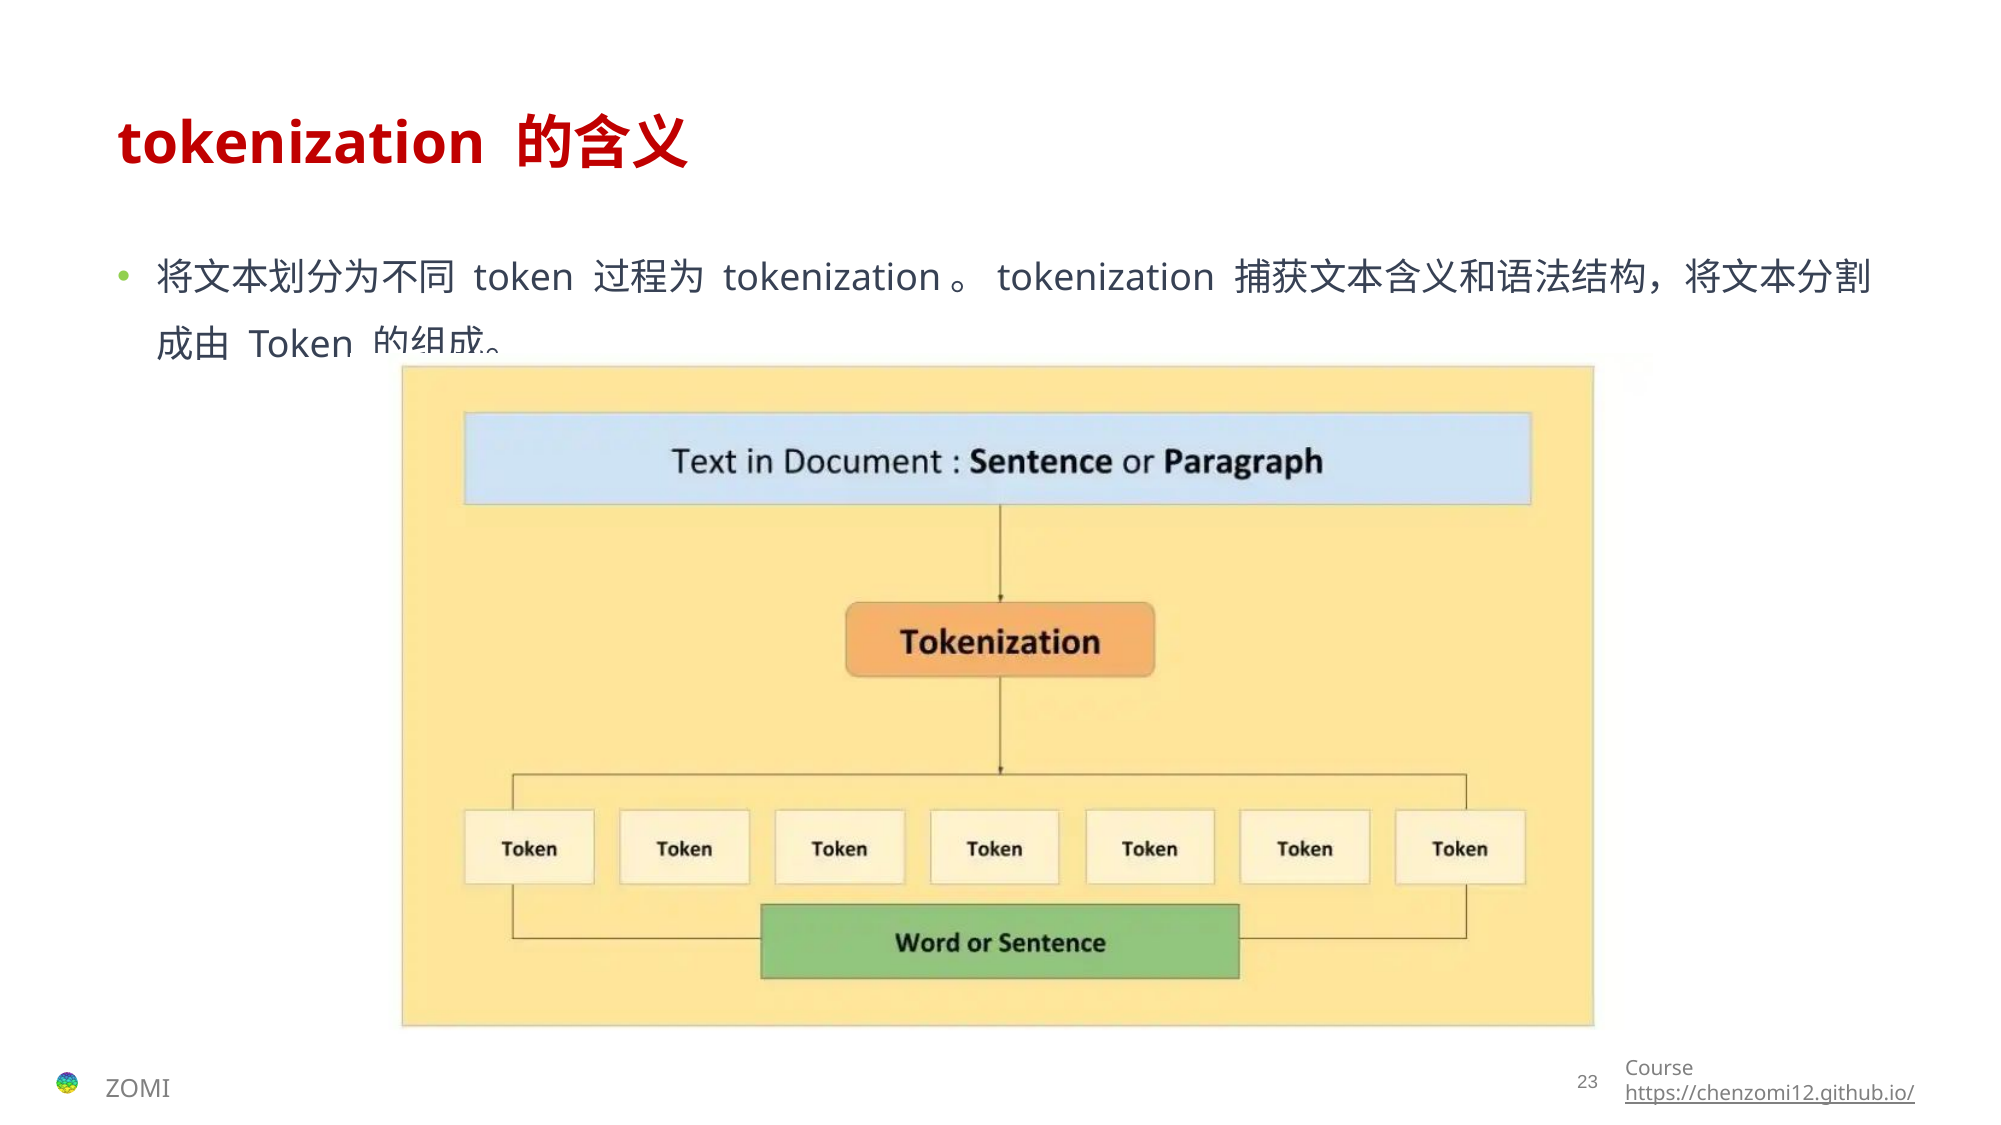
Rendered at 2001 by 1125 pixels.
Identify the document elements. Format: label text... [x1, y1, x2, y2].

picture [349, 353, 1654, 1043]
picture [57, 1073, 77, 1093]
title tokenization 的含义 [102, 91, 1901, 189]
list 将文本划分为不同 token 过程为 tokenization。tokenization 捕获文本含义和语法结构，将文本分割成由 Token 的组成。 [102, 223, 1901, 1043]
